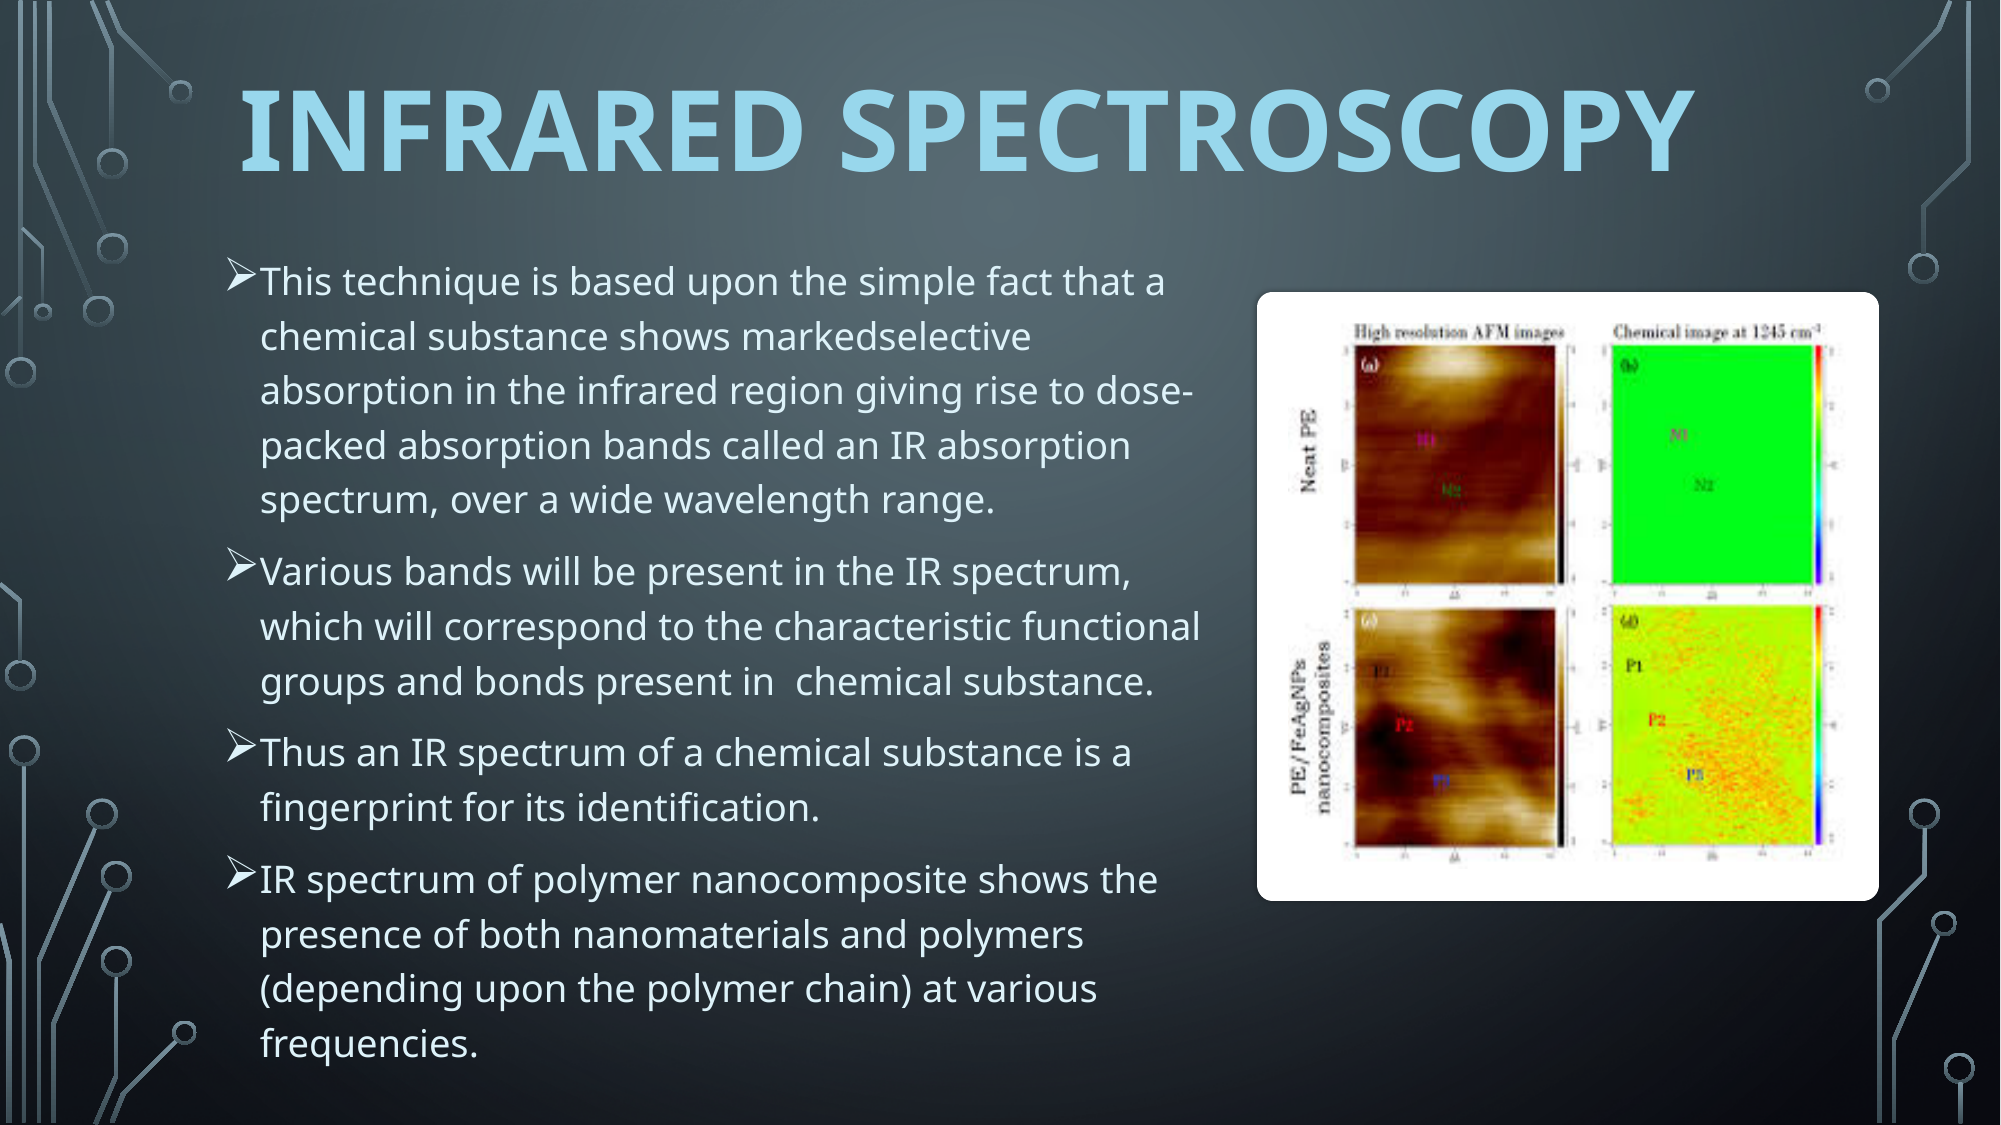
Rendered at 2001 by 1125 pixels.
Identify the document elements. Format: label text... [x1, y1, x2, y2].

picture [1288, 322, 1848, 870]
list This technique is based upon the simple fact that a chemical substance shows markedselective absorption in the infrared region giving rise to dose-packed absorption bands called an IR absorption spectrum, over a wide wavelength range. Various bands will be present in the IR spectrum, which will correspond to the characteristic functional groups and bonds present in chemical substance. Thus an IR spectrum of a chemical substance is a fingerprint for its identification. IR spectrum of polymer nanocomposite shows the presence of both nanomaterials and polymers (depending upon the polymer chain) at various frequencies. [208, 240, 1229, 1095]
text_box INFRARED SPECTROSCOPY [224, 51, 1712, 202]
